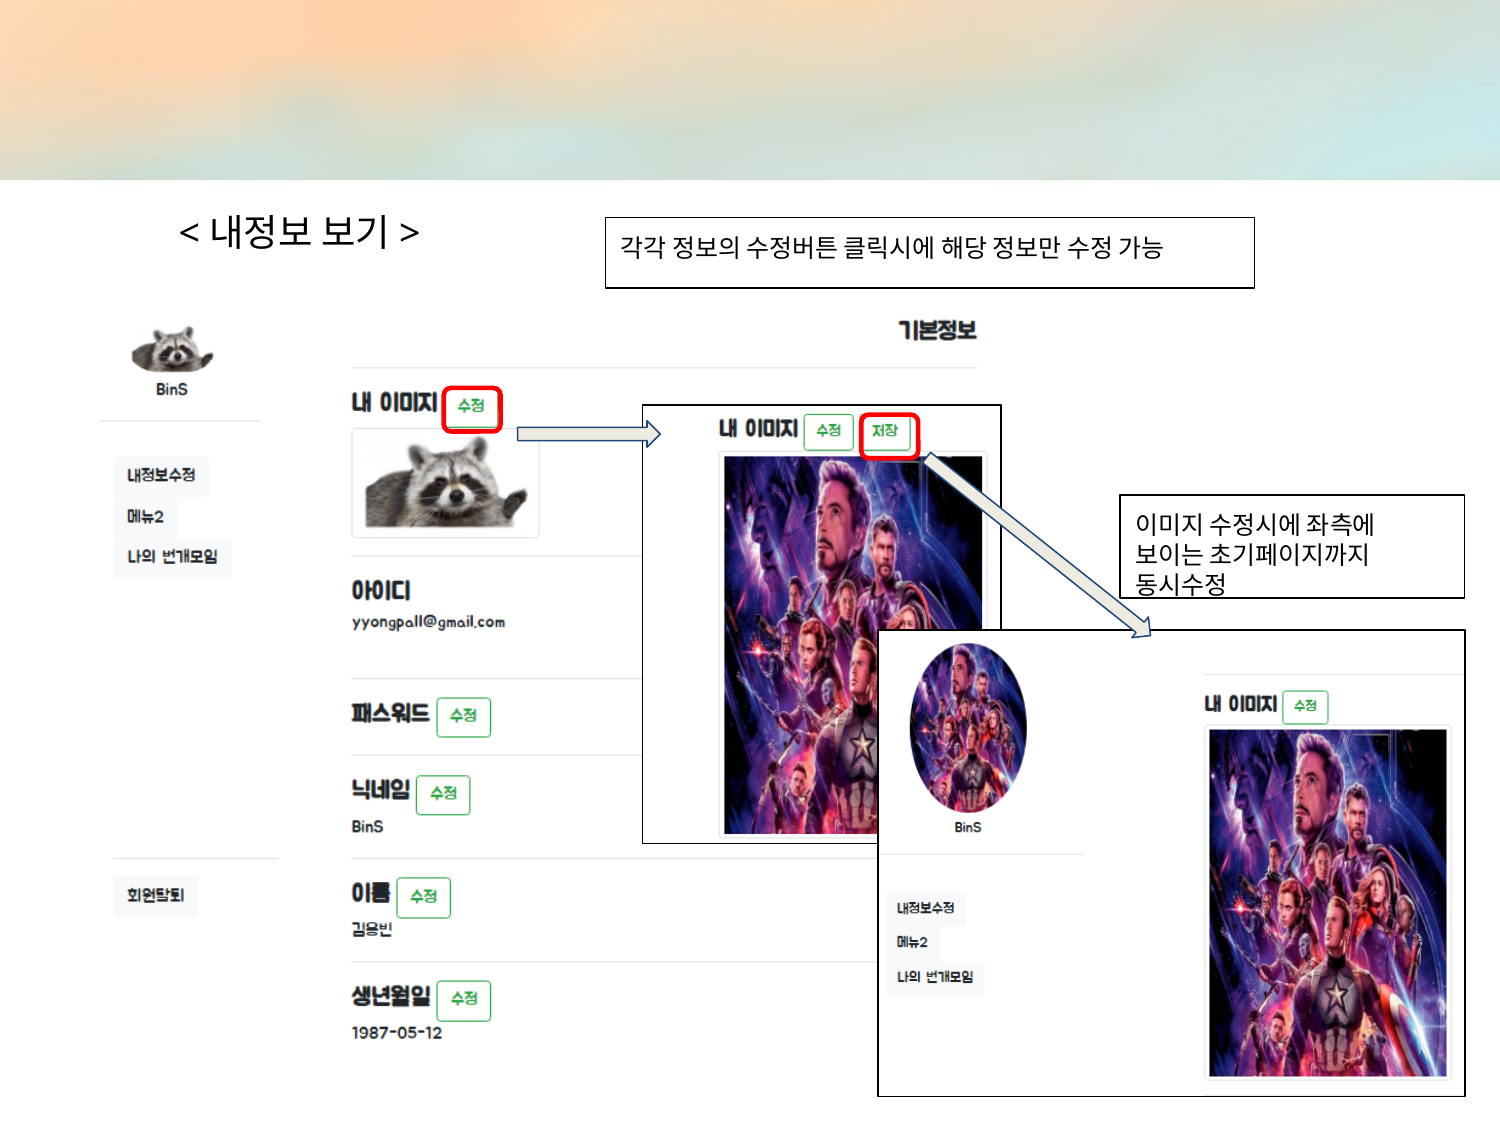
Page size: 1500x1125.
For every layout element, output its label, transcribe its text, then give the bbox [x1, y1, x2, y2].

picture [0, 0, 1500, 1125]
text_box 각각 정보의 수정버튼 클릭시에 해당 정보만 수정 가능 [605, 217, 1255, 289]
text_box <내정보 보기> [163, 193, 1178, 312]
text_box 이미지 수정시에 좌측에 보이는 초기페이지까지 동시수정 [1120, 494, 1465, 599]
text_box [1005, 511, 1150, 628]
